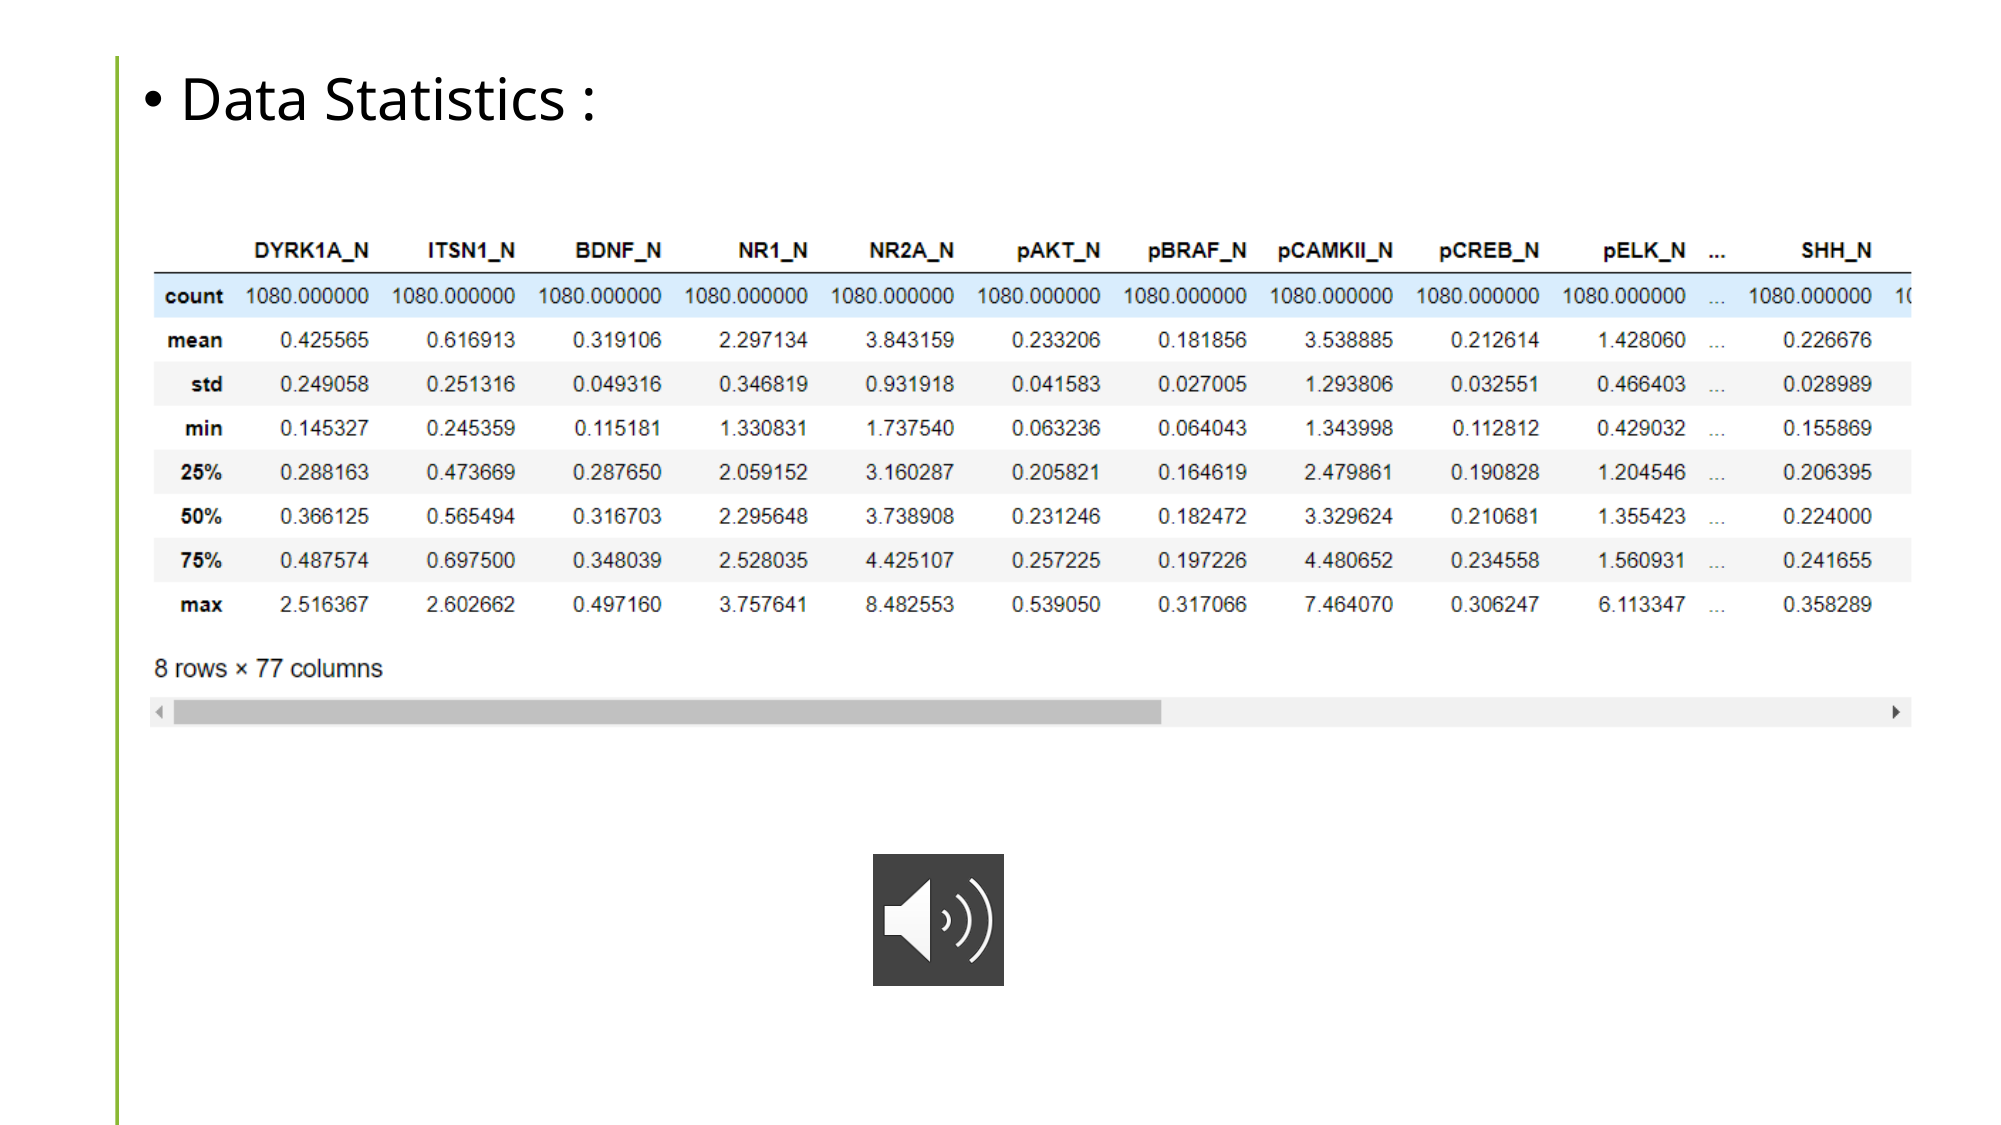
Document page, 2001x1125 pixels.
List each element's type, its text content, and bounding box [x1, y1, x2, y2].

picture [150, 204, 1930, 740]
list Data Statistics : [128, 62, 1863, 1014]
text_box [871, 853, 1006, 987]
